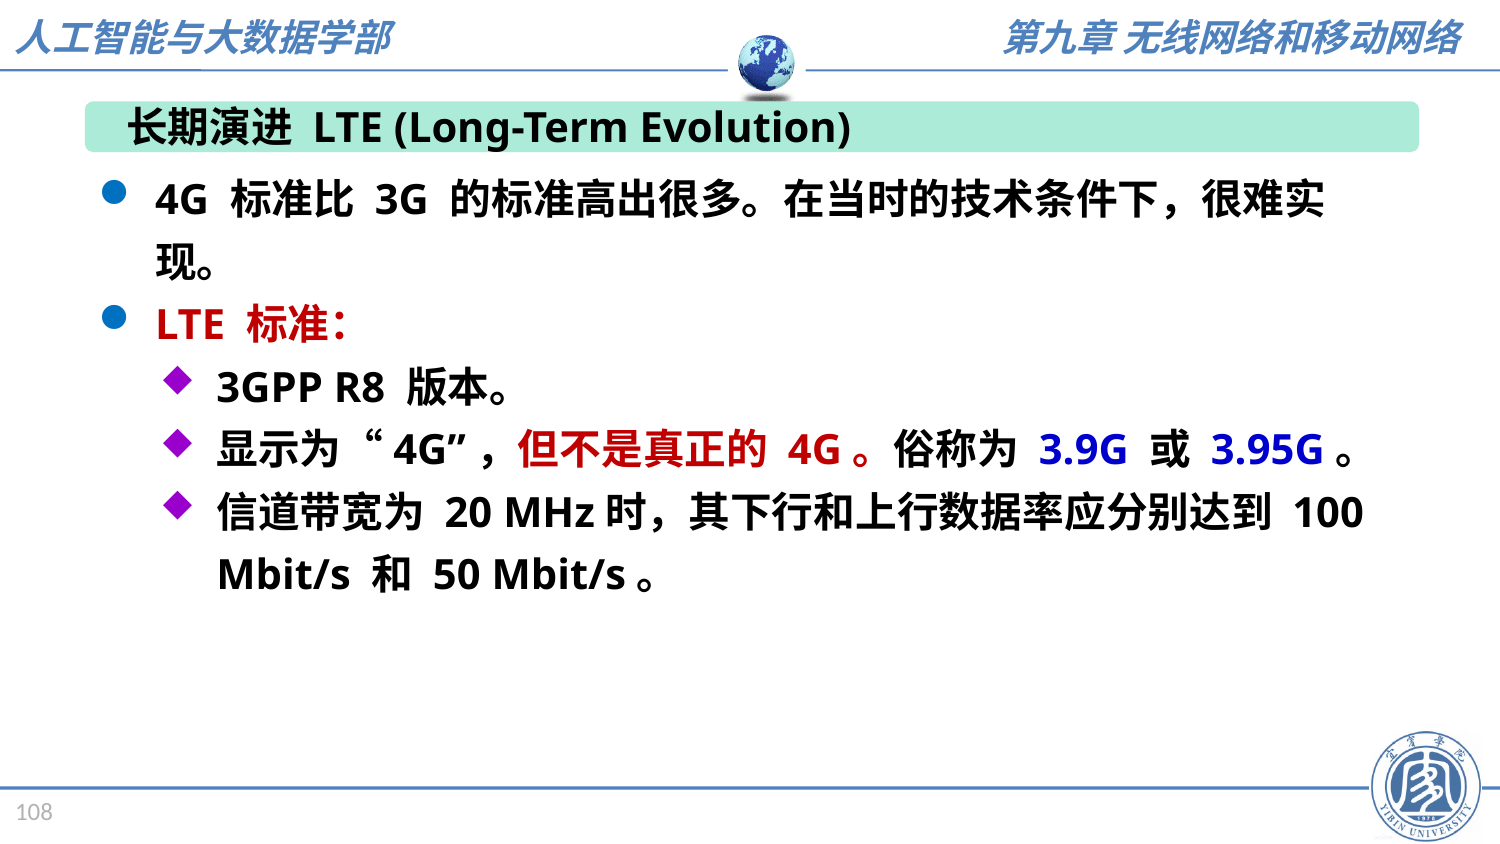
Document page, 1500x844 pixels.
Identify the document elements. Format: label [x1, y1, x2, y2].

text_box [83, 93, 1420, 606]
slide_number [0, 787, 350, 833]
picture [736, 33, 796, 93]
